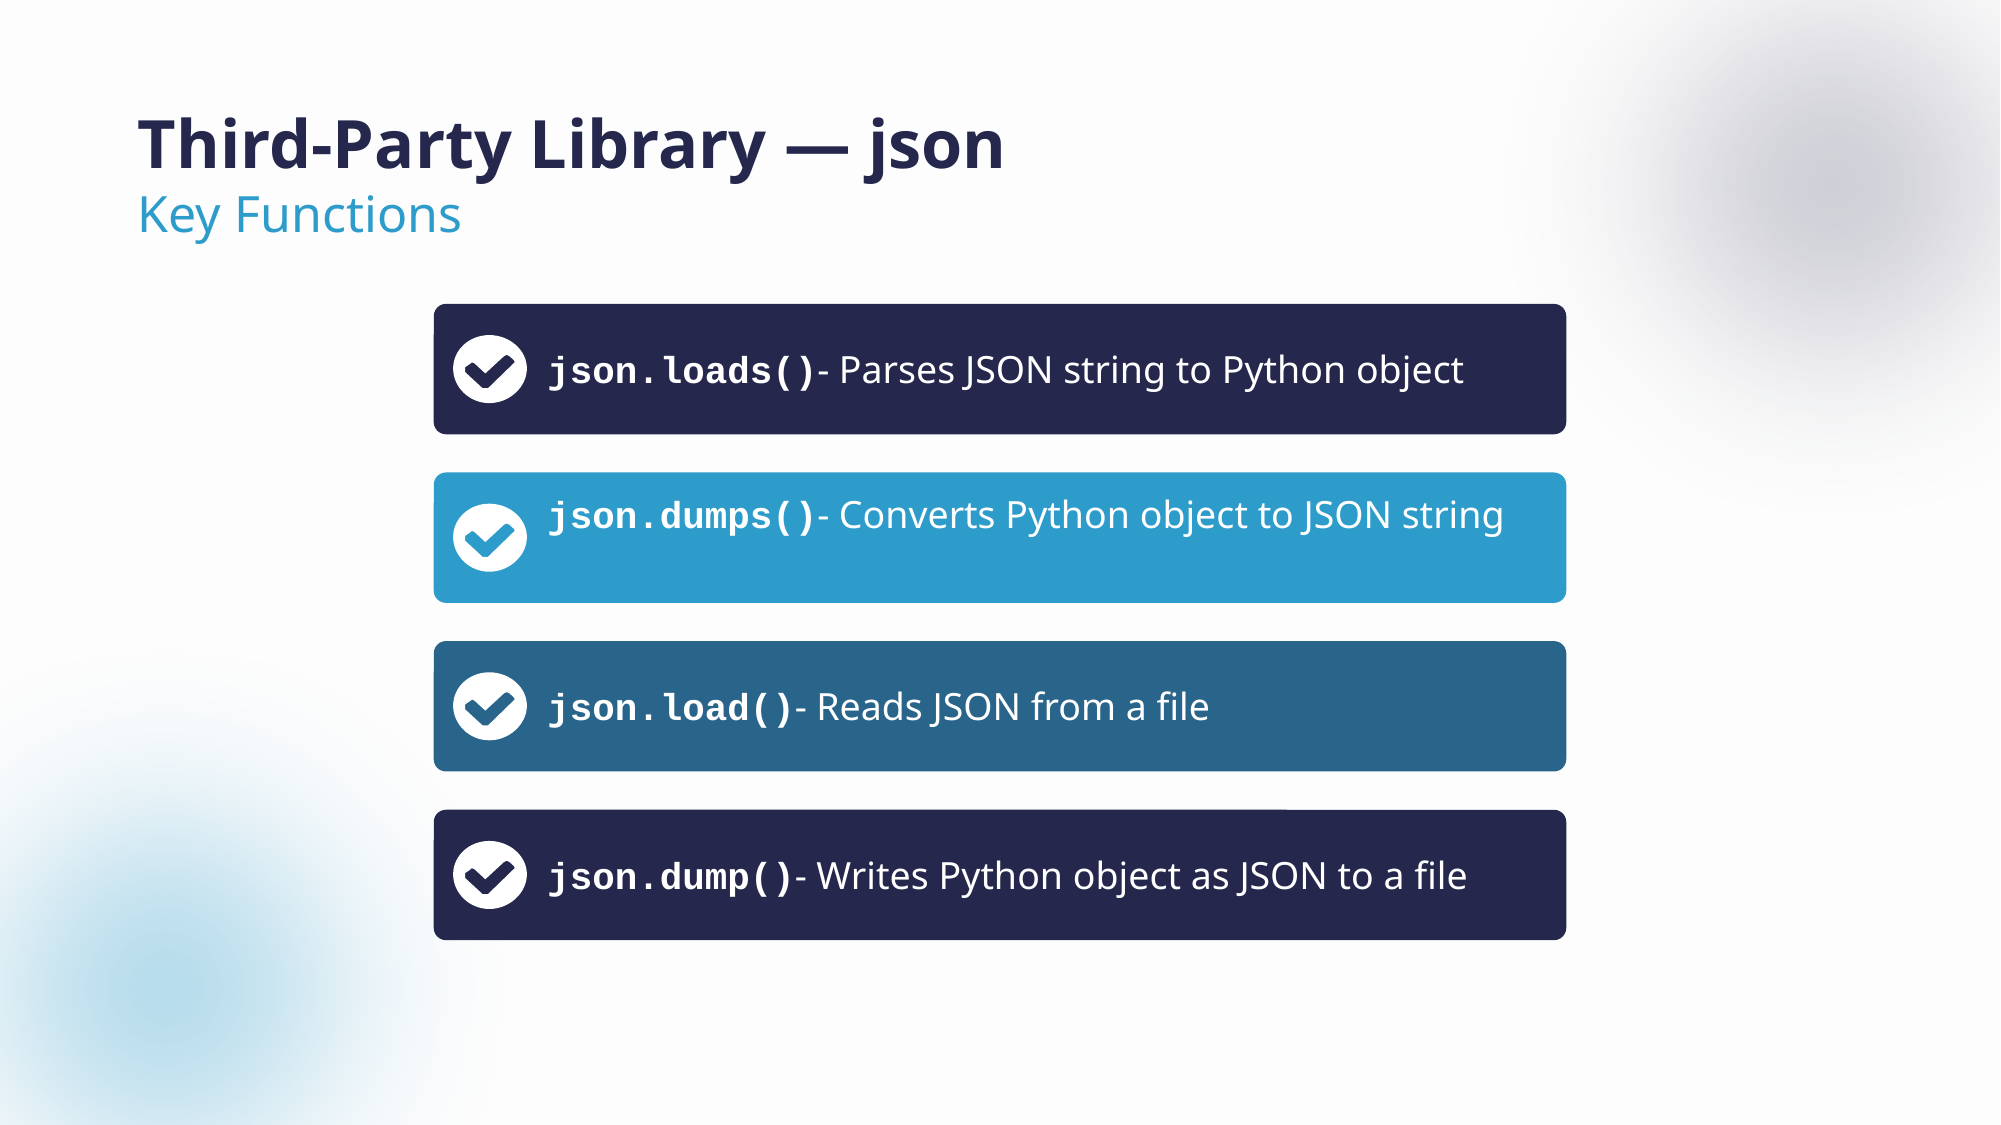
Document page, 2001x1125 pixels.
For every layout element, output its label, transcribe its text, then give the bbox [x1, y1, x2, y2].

title Third-Party Library — json [123, 80, 1866, 170]
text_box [433, 641, 1567, 772]
list Key Functions [123, 182, 1866, 256]
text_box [433, 303, 1567, 435]
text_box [433, 472, 1567, 603]
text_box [433, 809, 1567, 941]
